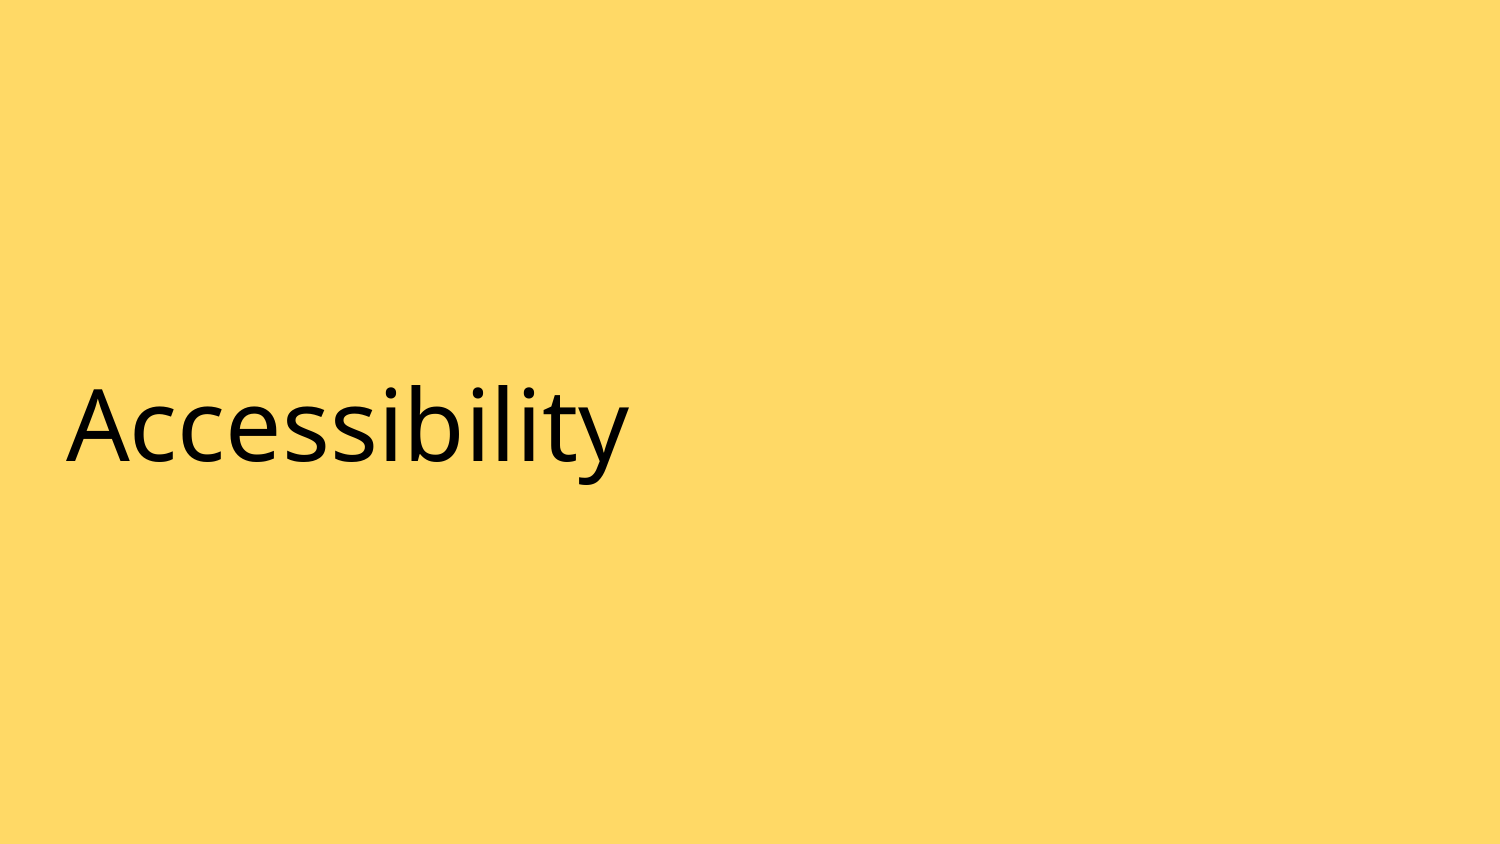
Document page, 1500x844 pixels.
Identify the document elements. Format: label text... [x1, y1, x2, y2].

title Accessibility [51, 352, 1449, 491]
